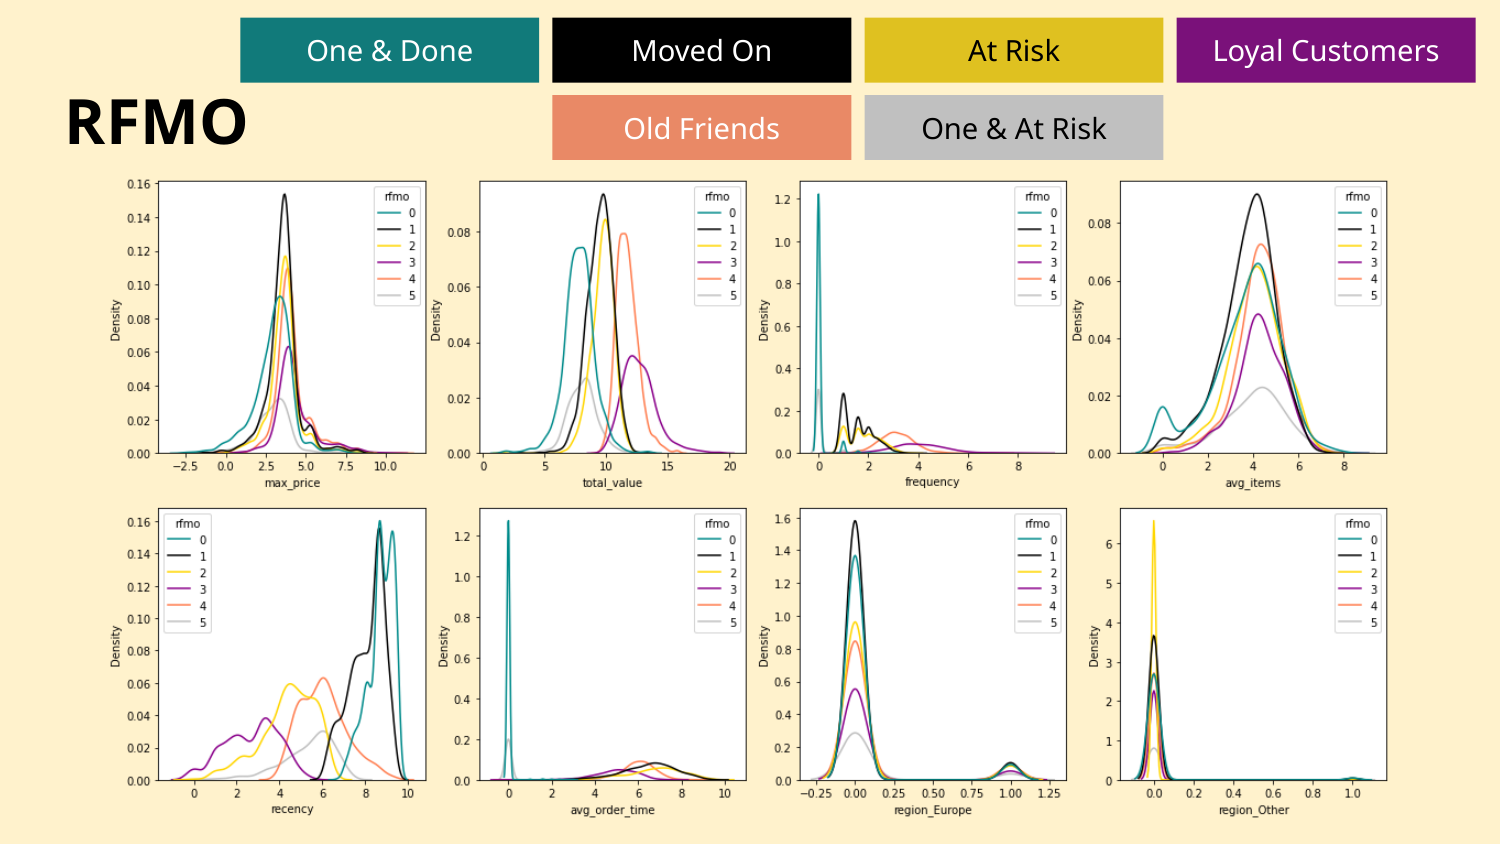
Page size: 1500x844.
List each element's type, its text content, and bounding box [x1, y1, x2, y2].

text_box One & Done [240, 17, 540, 83]
title RFMO [49, 67, 1448, 173]
text_box One & At Risk [864, 95, 1164, 160]
text_box Old Friends [552, 95, 852, 160]
text_box Loyal Customers [1176, 17, 1476, 83]
text_box Moved On [552, 17, 852, 83]
text_box At Risk [864, 17, 1164, 83]
picture [103, 172, 1394, 823]
